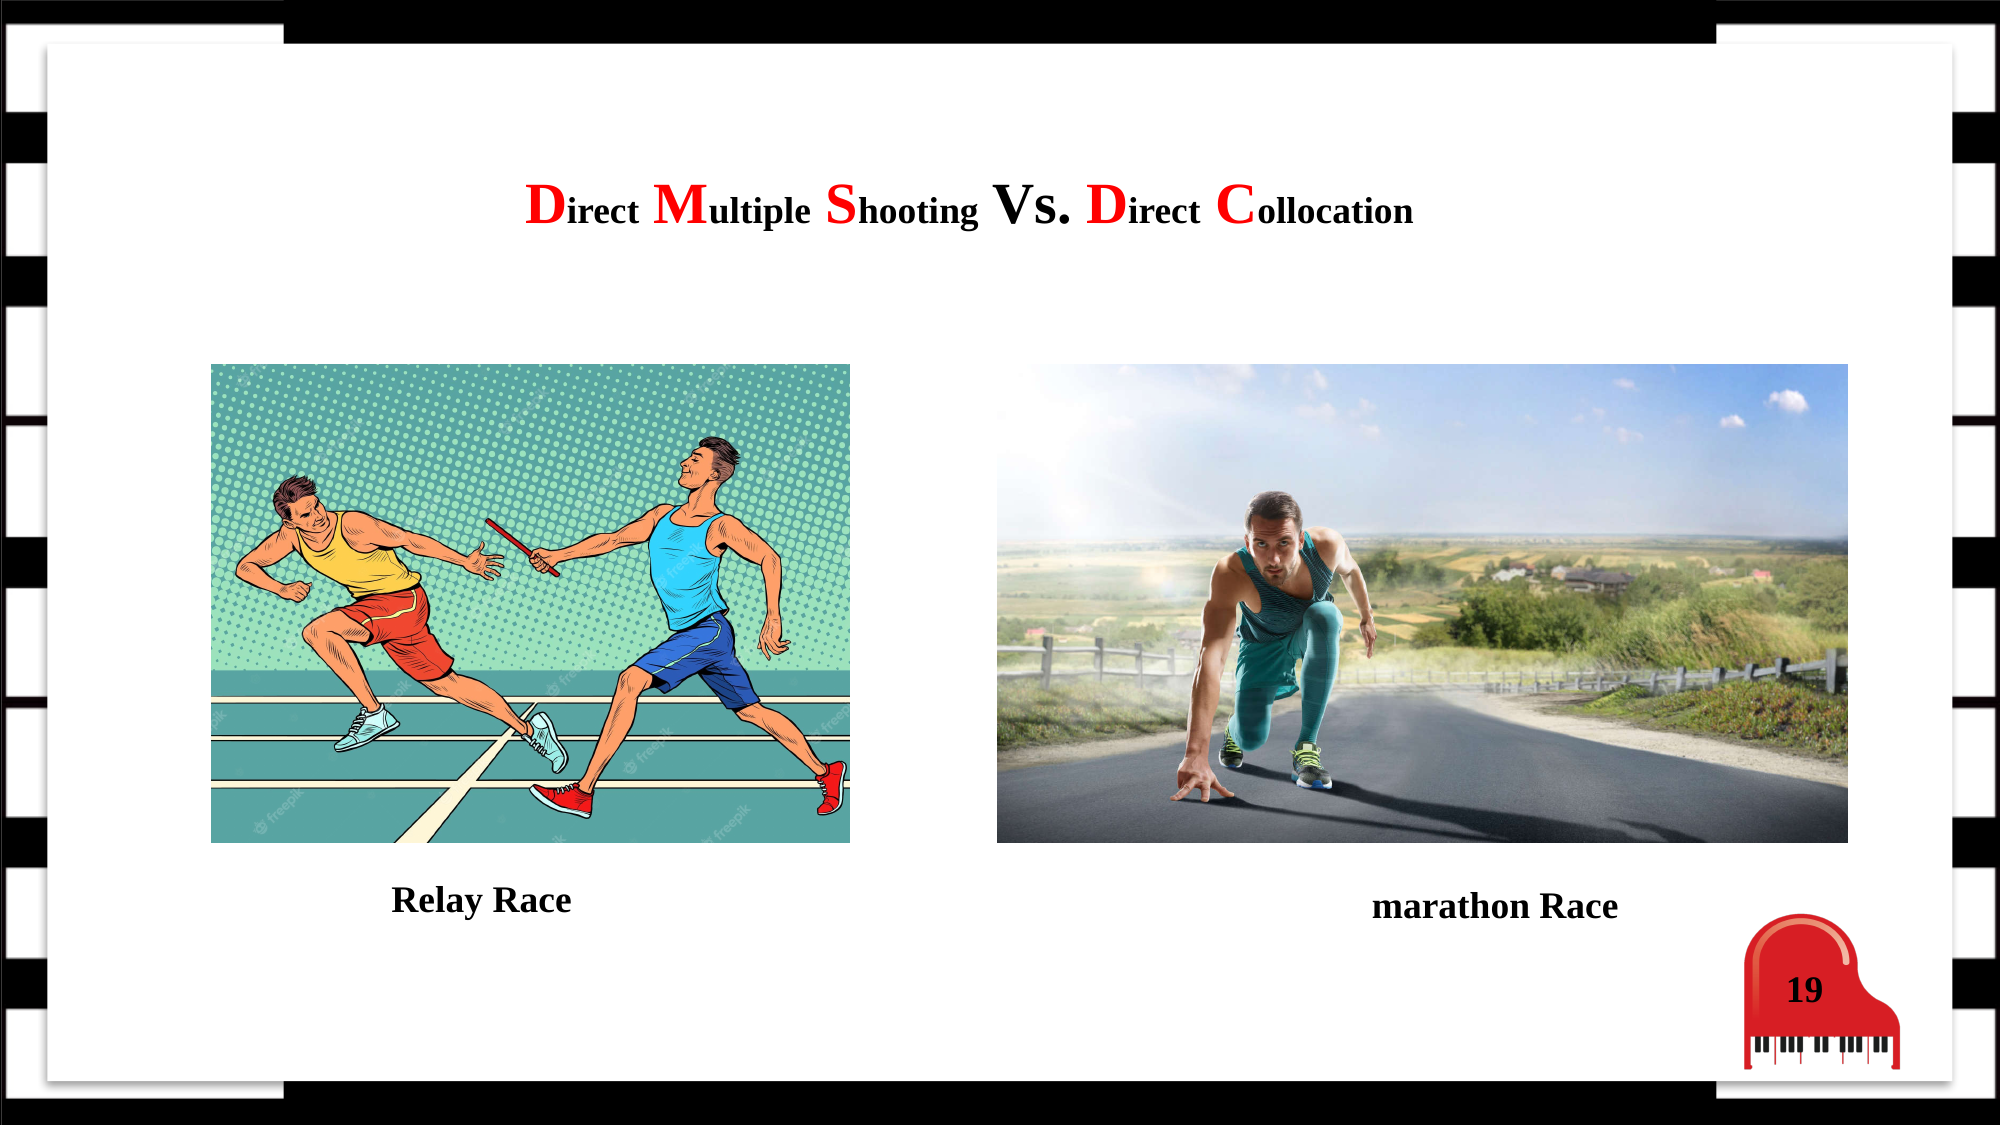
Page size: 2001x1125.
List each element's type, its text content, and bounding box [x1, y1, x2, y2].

text_box marathon Race [1357, 873, 1729, 933]
picture [997, 364, 1848, 843]
picture [1716, 1, 1998, 1125]
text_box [1736, 906, 1908, 1078]
picture [2, 1, 284, 1125]
text_box Relay Race [376, 867, 643, 928]
text_box Direct Multiple Shooting Vs. Direct Collocation [510, 158, 1511, 243]
picture [211, 364, 850, 843]
